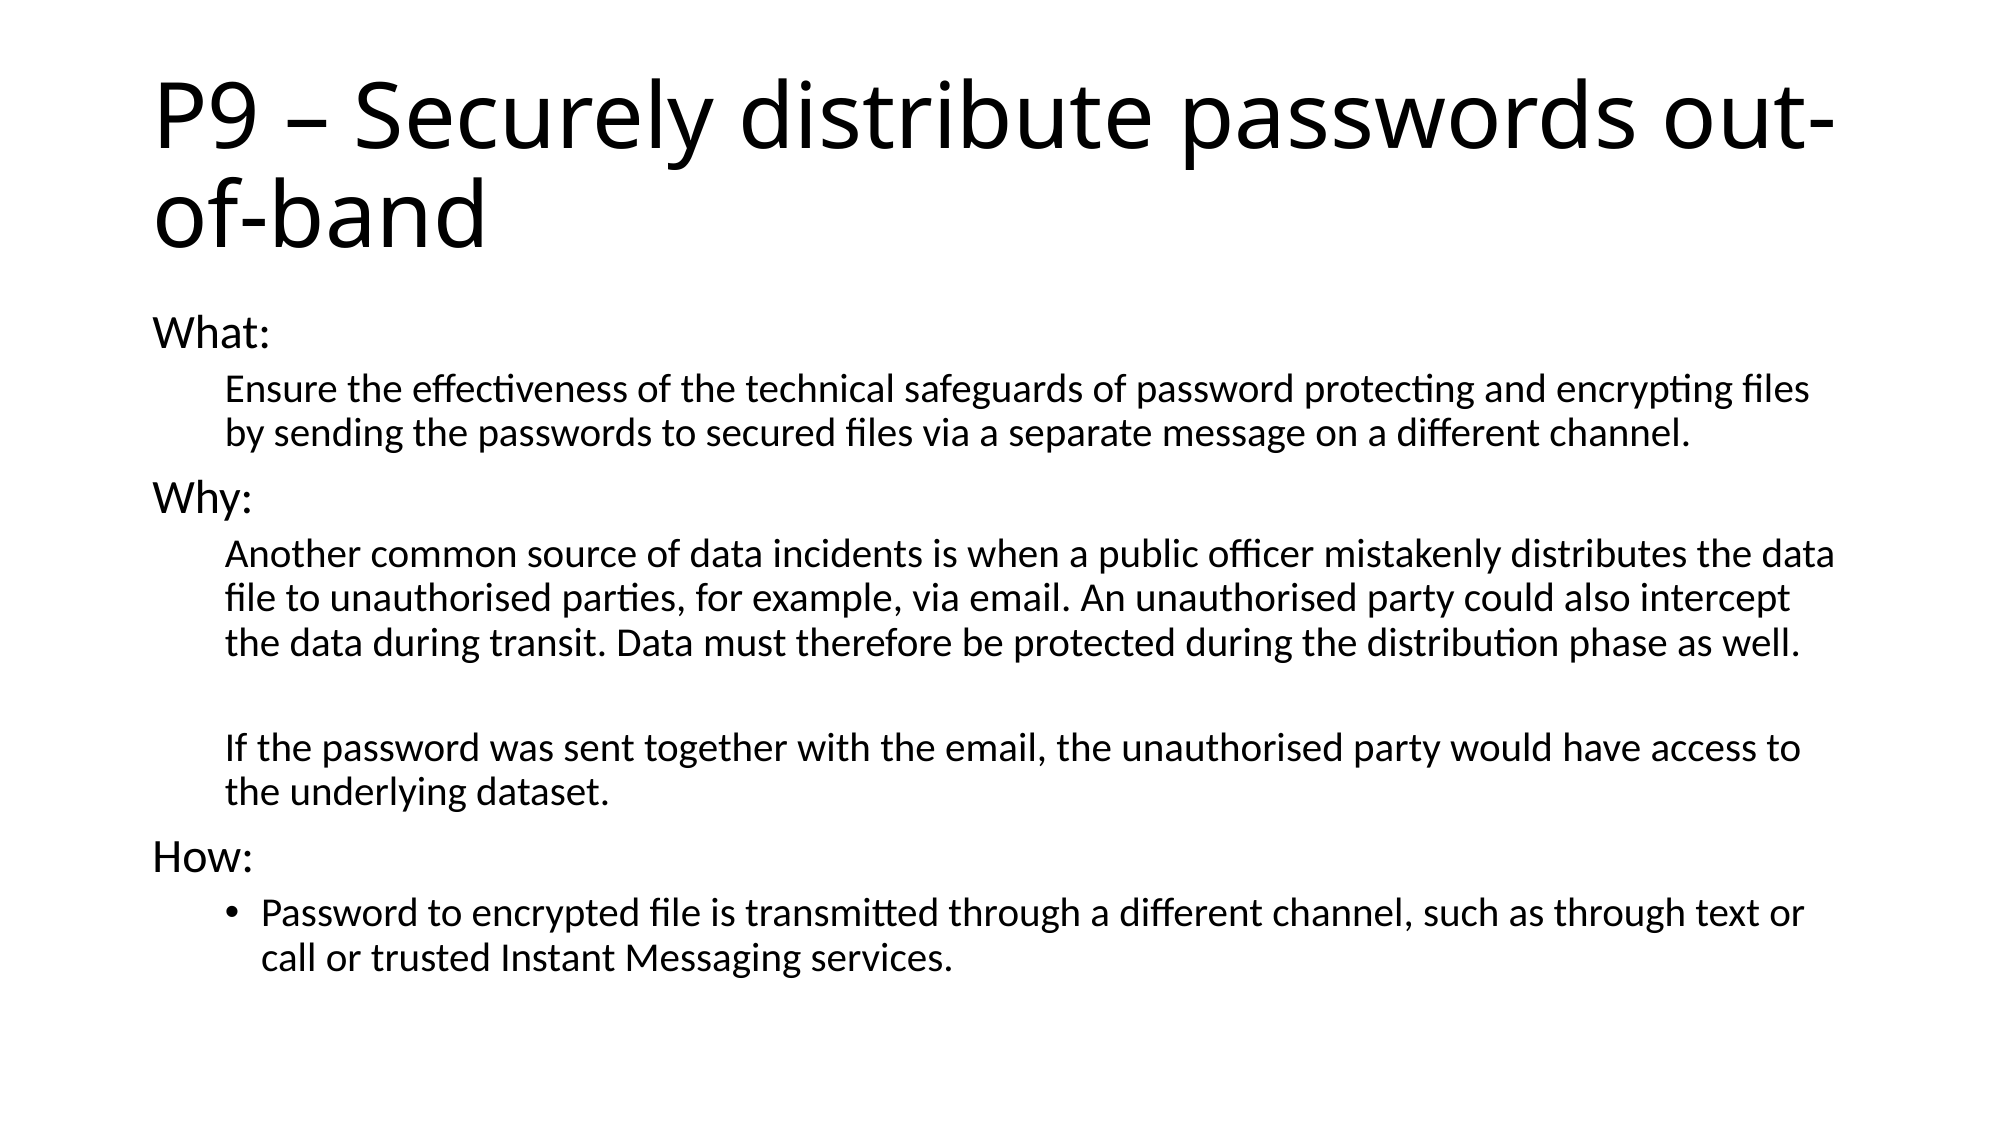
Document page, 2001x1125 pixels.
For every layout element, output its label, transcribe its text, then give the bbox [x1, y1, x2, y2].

title P9 – Securely distribute passwords out-of-band [137, 59, 1863, 278]
list What: Ensure the effectiveness of the technical safeguards of password protecting and encrypting files by sending the passwords to secured files via a separate message on a different channel. Why: Another common source of data incidents is when a public officer mistakenly distributes the data file to unauthorised parties, for example, via email. An unauthorised party could also intercept the data during transit. Data must therefore be protected during the distribution phase as well. If the password was sent together with the email, the unauthorised party would have access to the underlying dataset. How: Password to encrypted file is transmitted through a different channel, such as through text or call or trusted Instant Messaging services. [137, 299, 1863, 1003]
